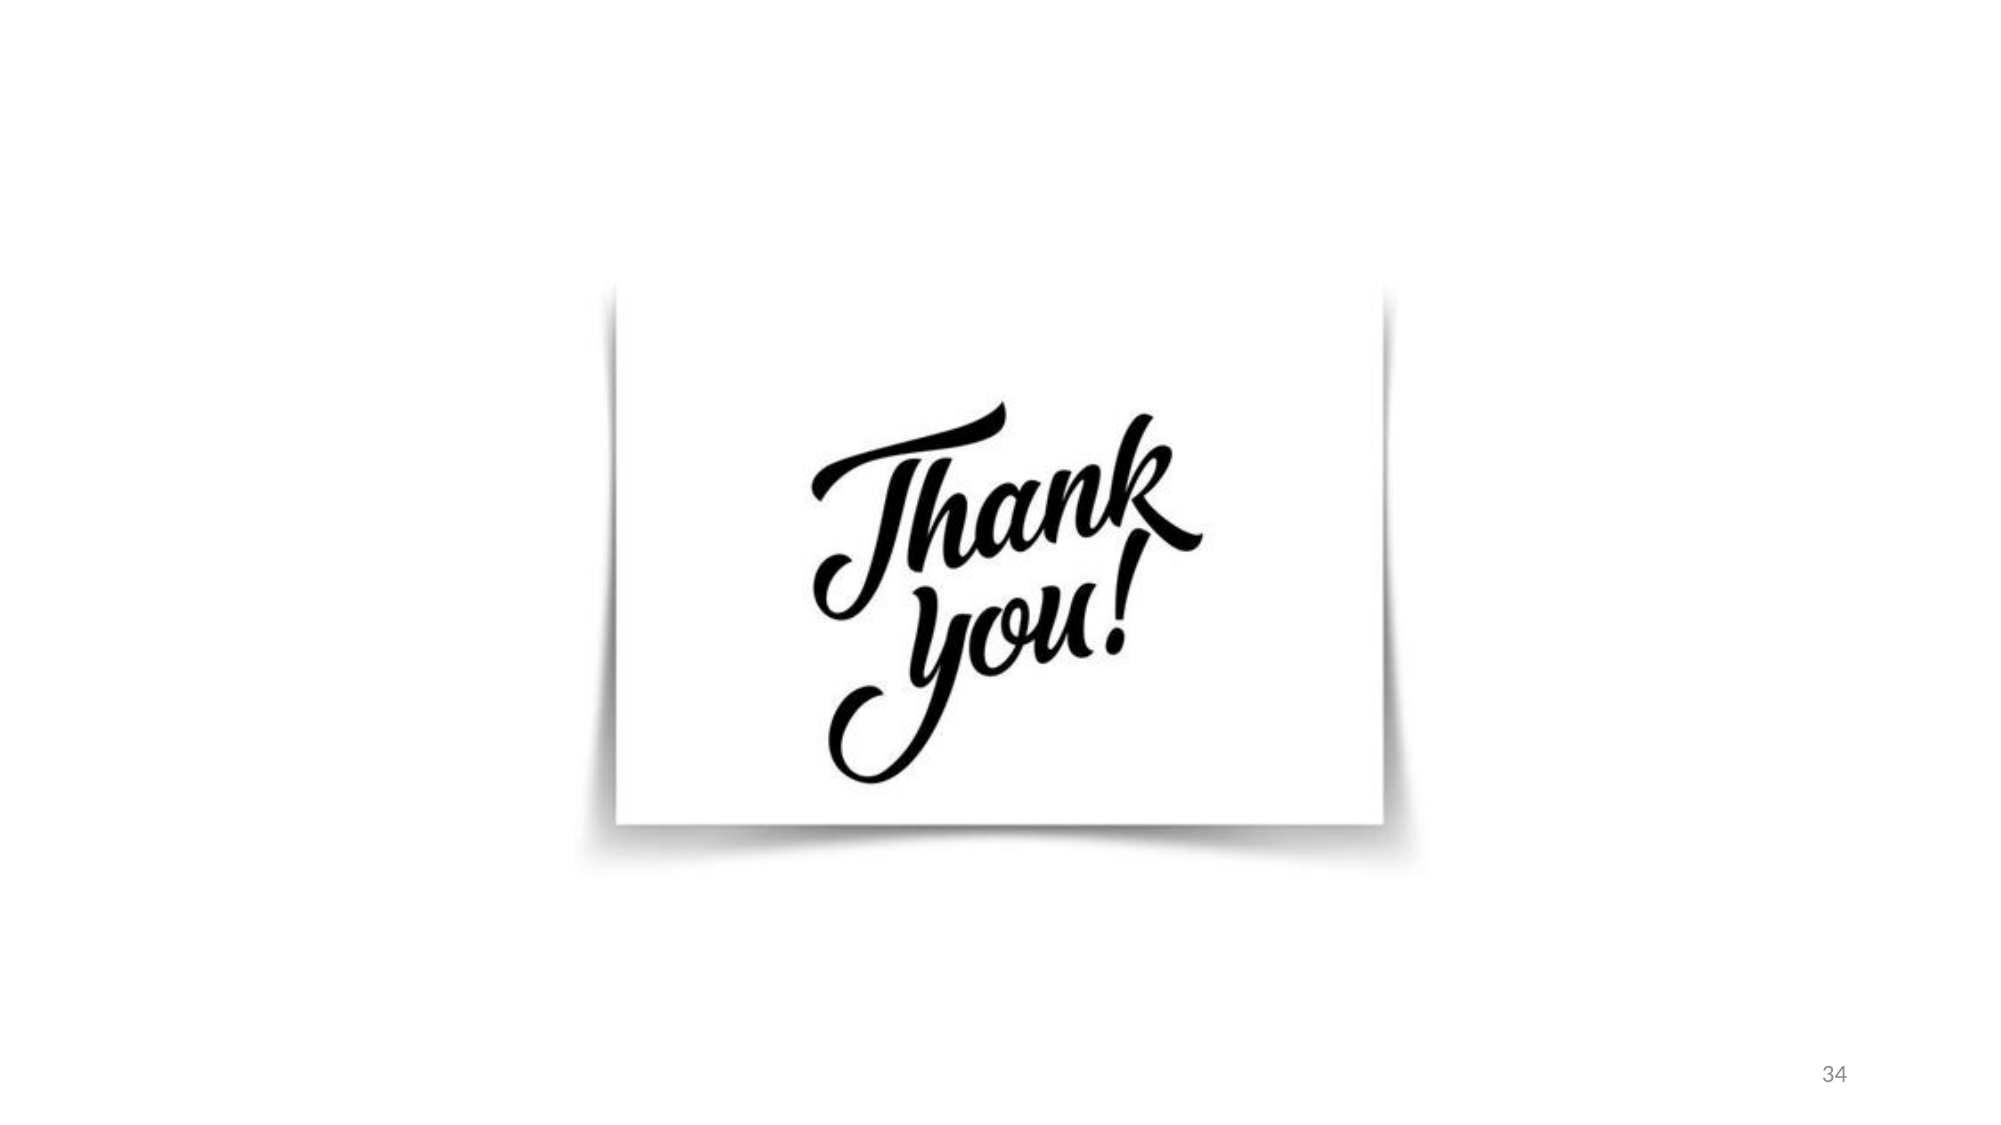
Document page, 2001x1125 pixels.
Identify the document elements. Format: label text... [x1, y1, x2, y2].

slide_number 34 [1412, 1042, 1863, 1103]
picture [574, 281, 1429, 878]
